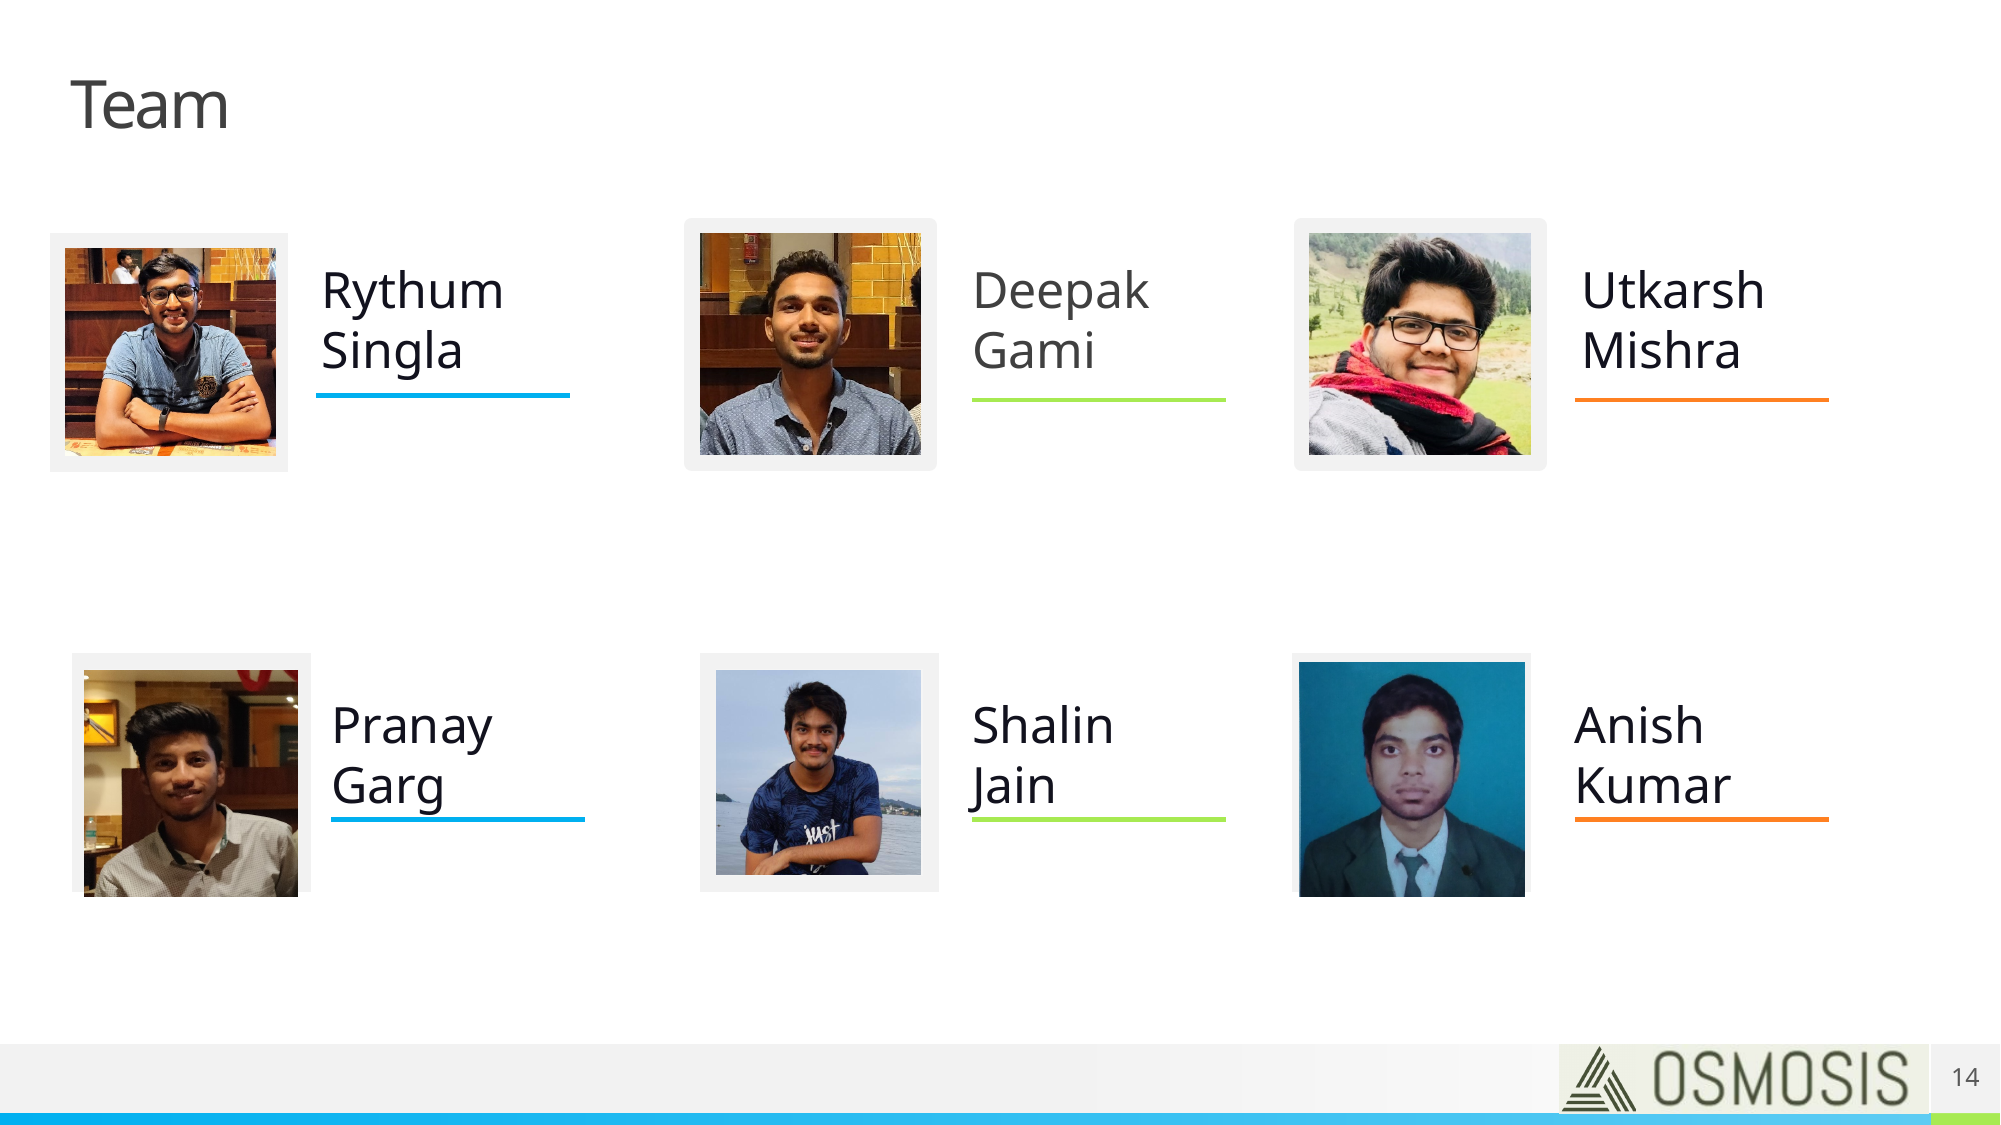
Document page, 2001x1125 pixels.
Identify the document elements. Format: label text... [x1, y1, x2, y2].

picture [49, 233, 288, 472]
picture [1309, 233, 1531, 456]
text_box Anish Kumar [1574, 698, 1924, 814]
picture [1292, 653, 1531, 897]
list Deepak Gami [972, 263, 1269, 379]
list Rythum Singla [321, 263, 671, 379]
slide_number 14 [1931, 1044, 2000, 1114]
text_box Pranay Garg [331, 698, 680, 814]
list Utkarsh Mishra [1581, 263, 1931, 379]
picture [699, 233, 922, 456]
picture [72, 653, 311, 897]
picture [700, 653, 939, 892]
text_box Shalin Jain [972, 698, 1292, 814]
picture [1559, 1044, 1929, 1114]
title Team [70, 70, 1932, 142]
